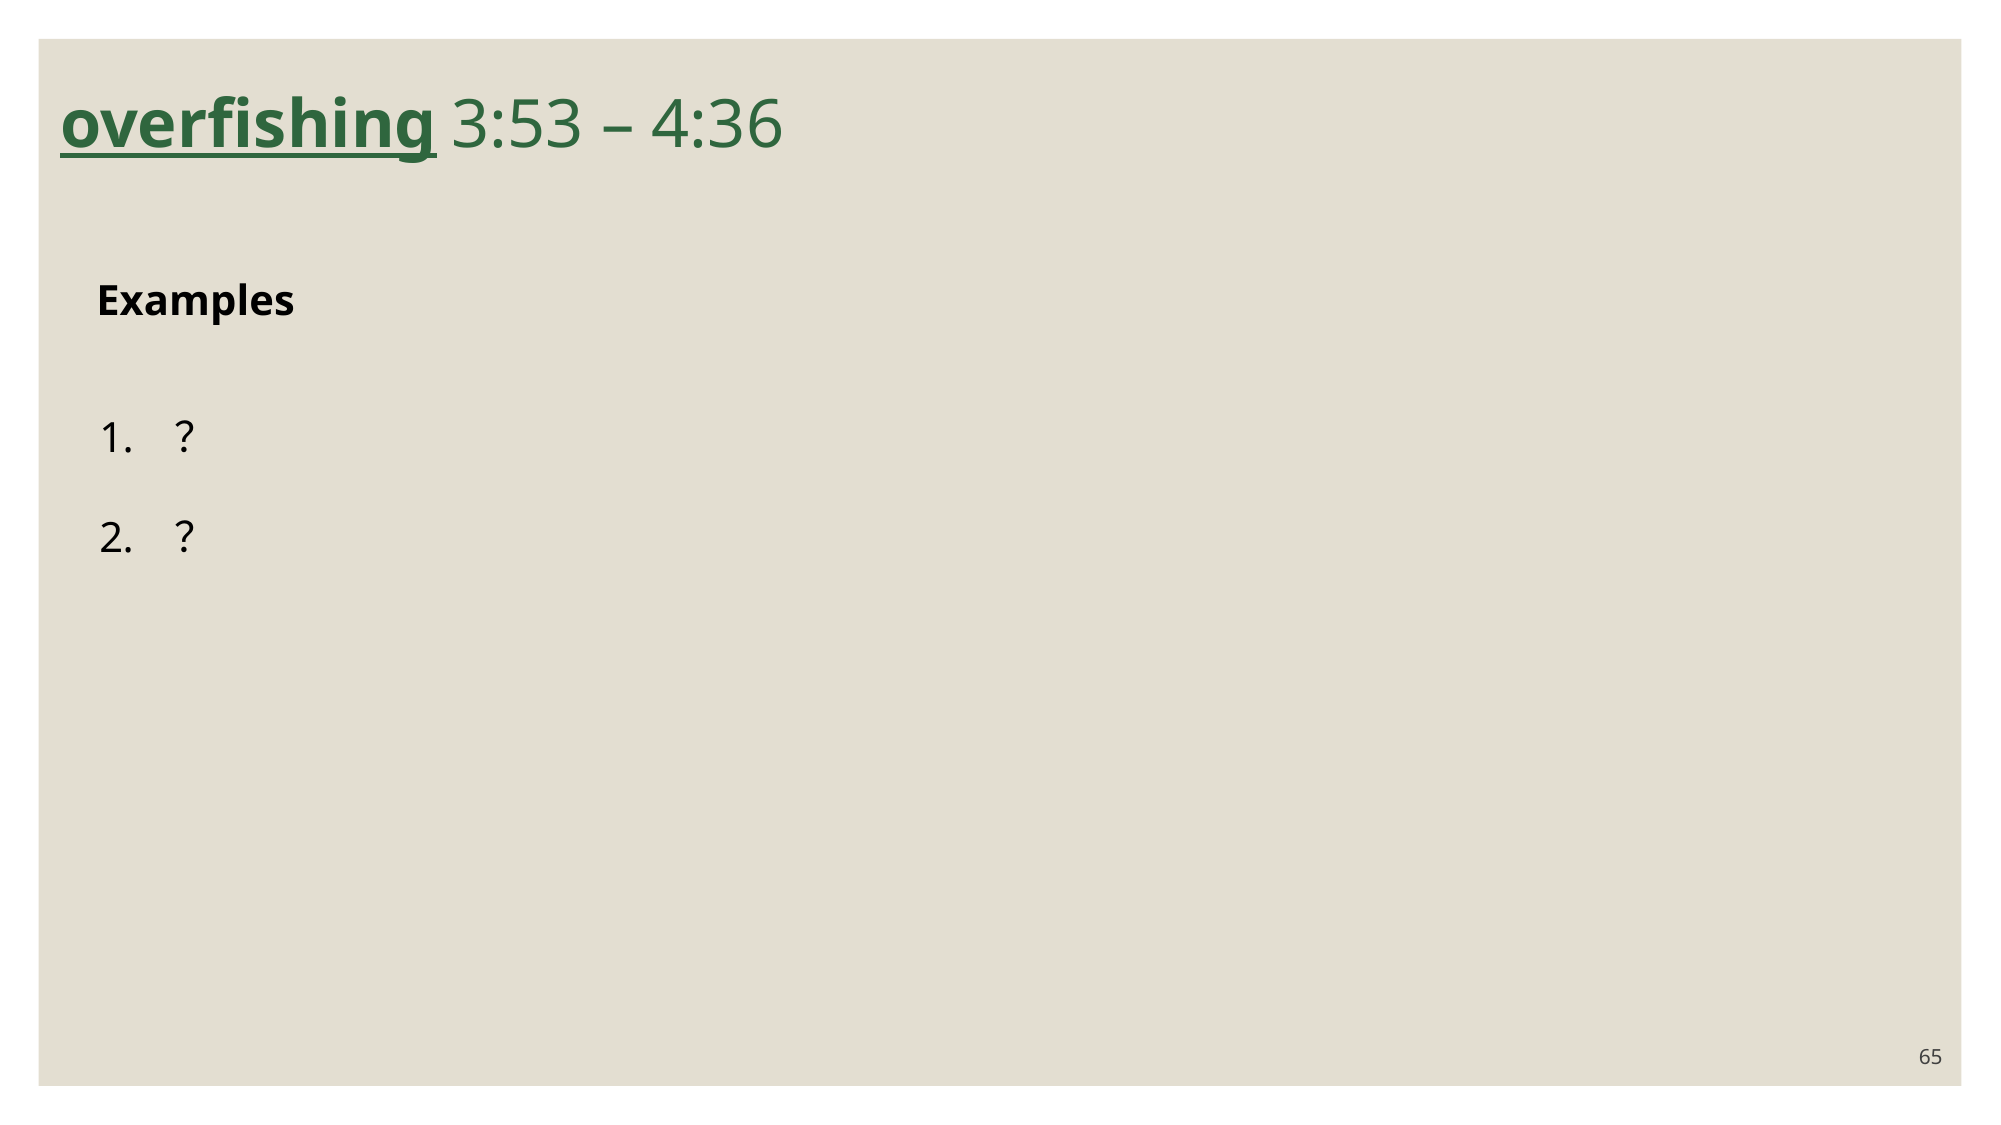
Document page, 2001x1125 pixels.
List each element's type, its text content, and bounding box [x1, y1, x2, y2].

text_box 3:53 – 4:36 [436, 73, 800, 168]
slide_number 65 [1717, 1034, 1958, 1080]
text_box ？ ？ [84, 403, 241, 569]
text_box overfishing [45, 73, 452, 169]
text_box Examples [81, 266, 310, 331]
